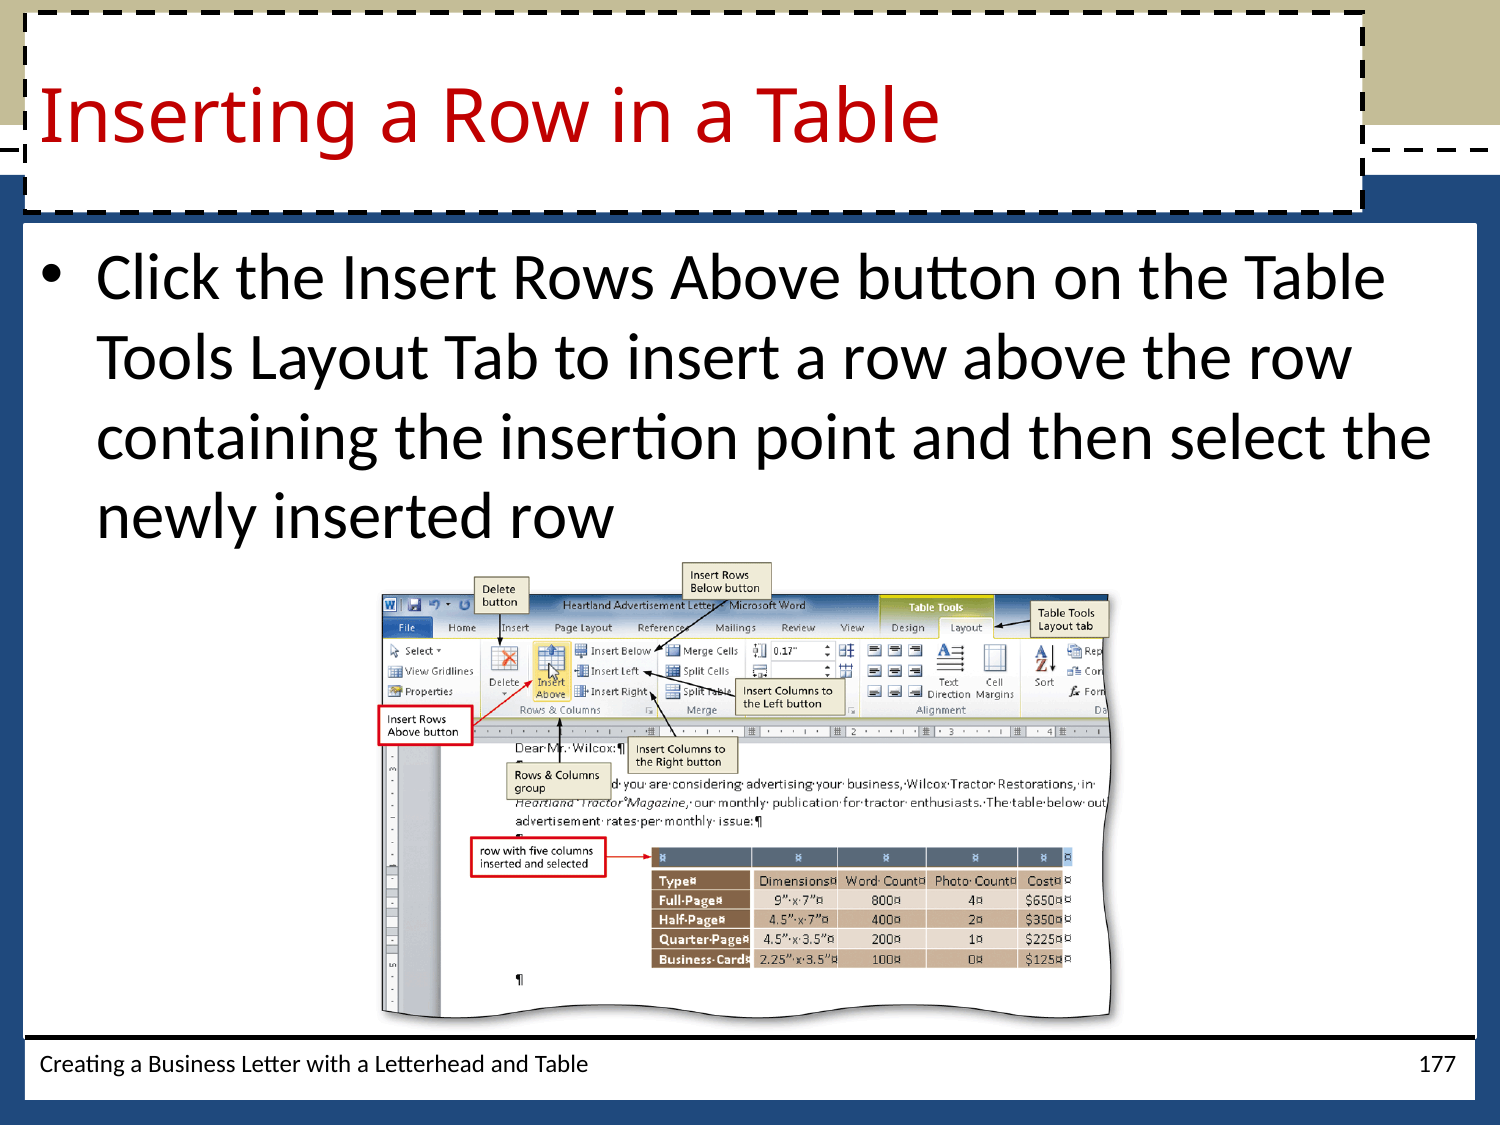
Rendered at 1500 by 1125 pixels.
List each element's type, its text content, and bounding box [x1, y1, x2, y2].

title Inserting a Row in a Table [23, 10, 1365, 215]
slide_number 177 [1400, 1040, 1475, 1100]
picture [374, 562, 1126, 1033]
footer Creating a Business Letter with a Letterhead and Table [24, 1040, 1400, 1100]
list Click the Insert Rows Above button on the Table Tools Layout Tab to insert a row above the row containing the insertion point and then select the newly inserted row [24, 224, 1476, 1024]
